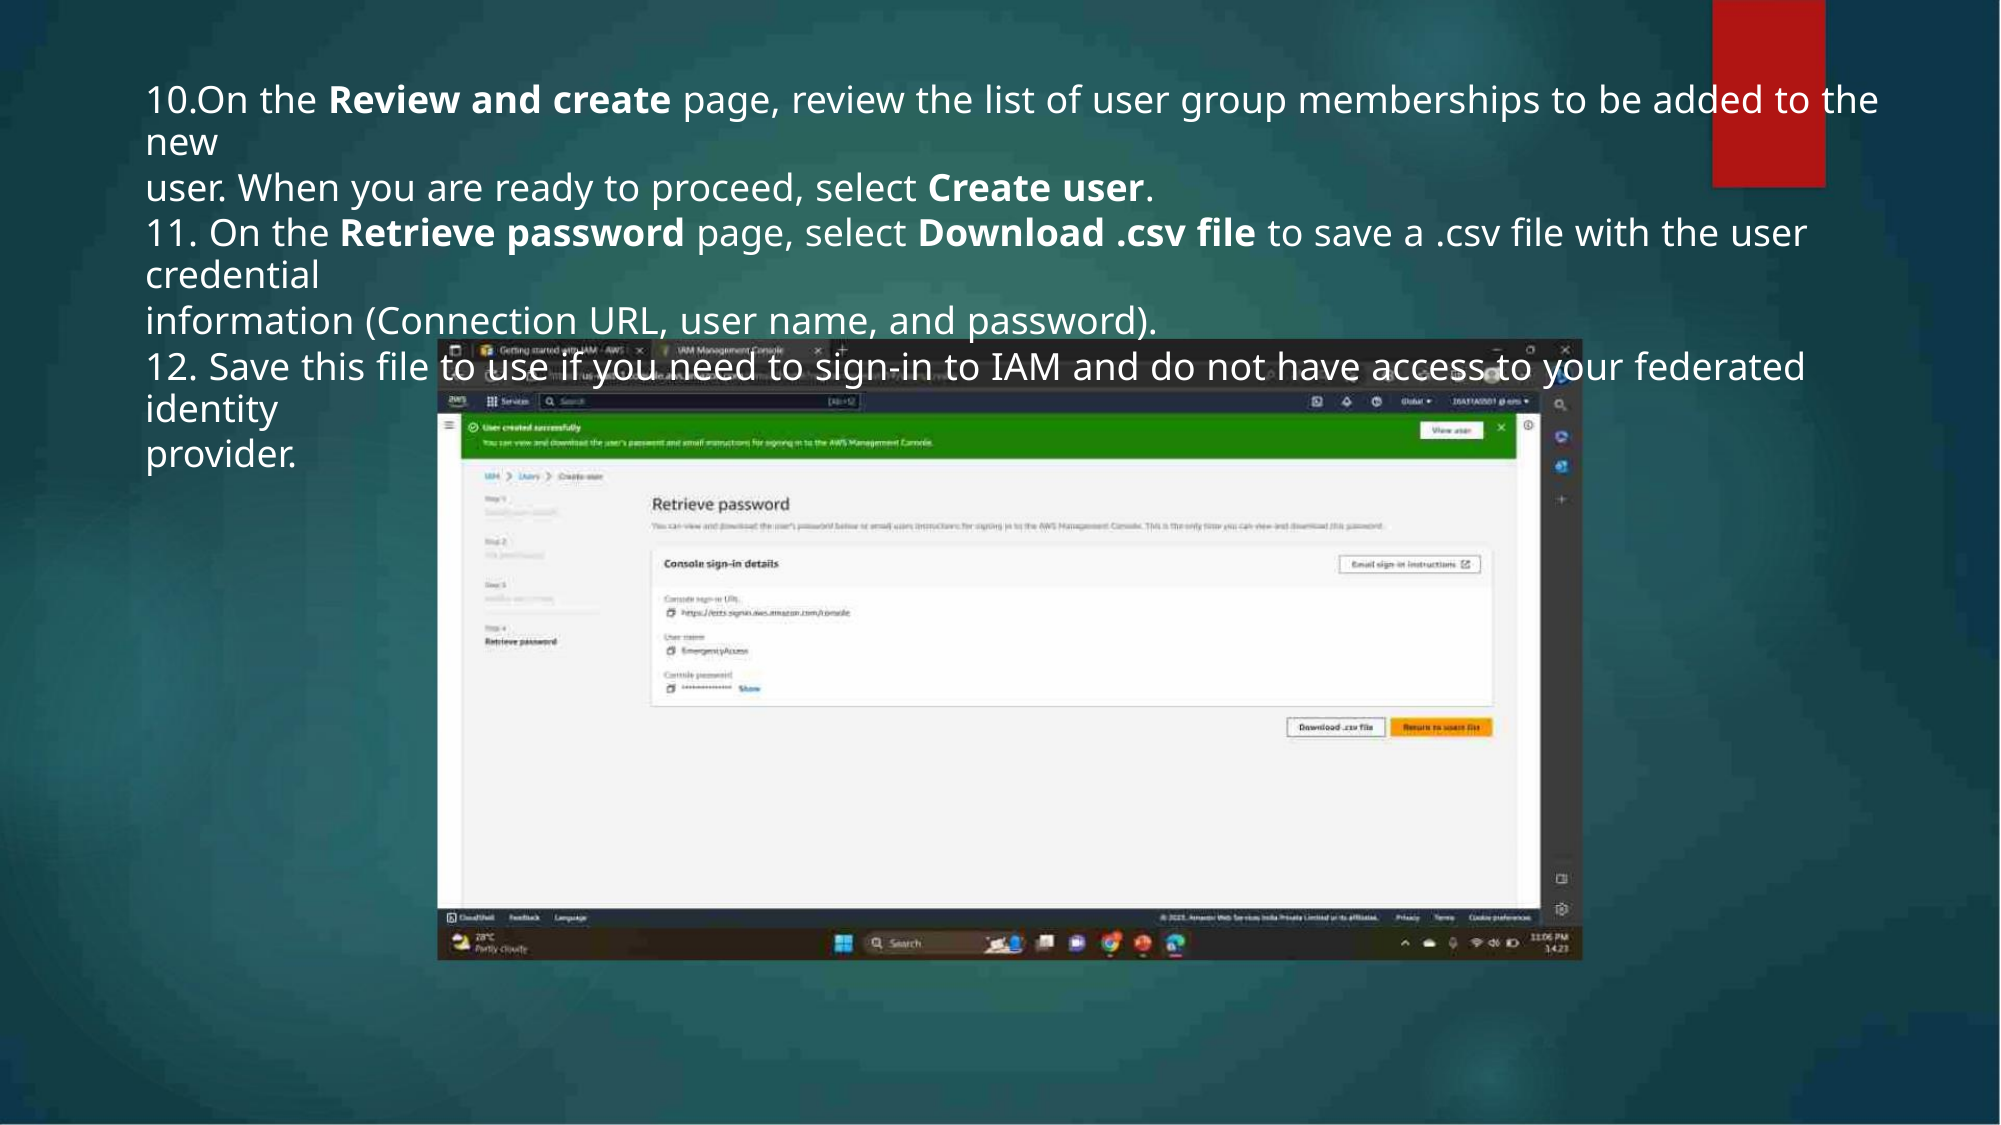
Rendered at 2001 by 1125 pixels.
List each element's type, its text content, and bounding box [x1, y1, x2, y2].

text_box 10.On the Review and create page, review the list of user group memberships to be added to the new user. When you are ready to proceed, select Create user. 11. On the Retrieve password page, select Download .csv file to save a .csv file with the user credential information (Connection URL, user name, and password). 12. Save this file to use if you need to sign-in to IAM and do not have access to your federated identity provider. [145, 79, 1930, 475]
text_box [0, 0, 2000, 1125]
